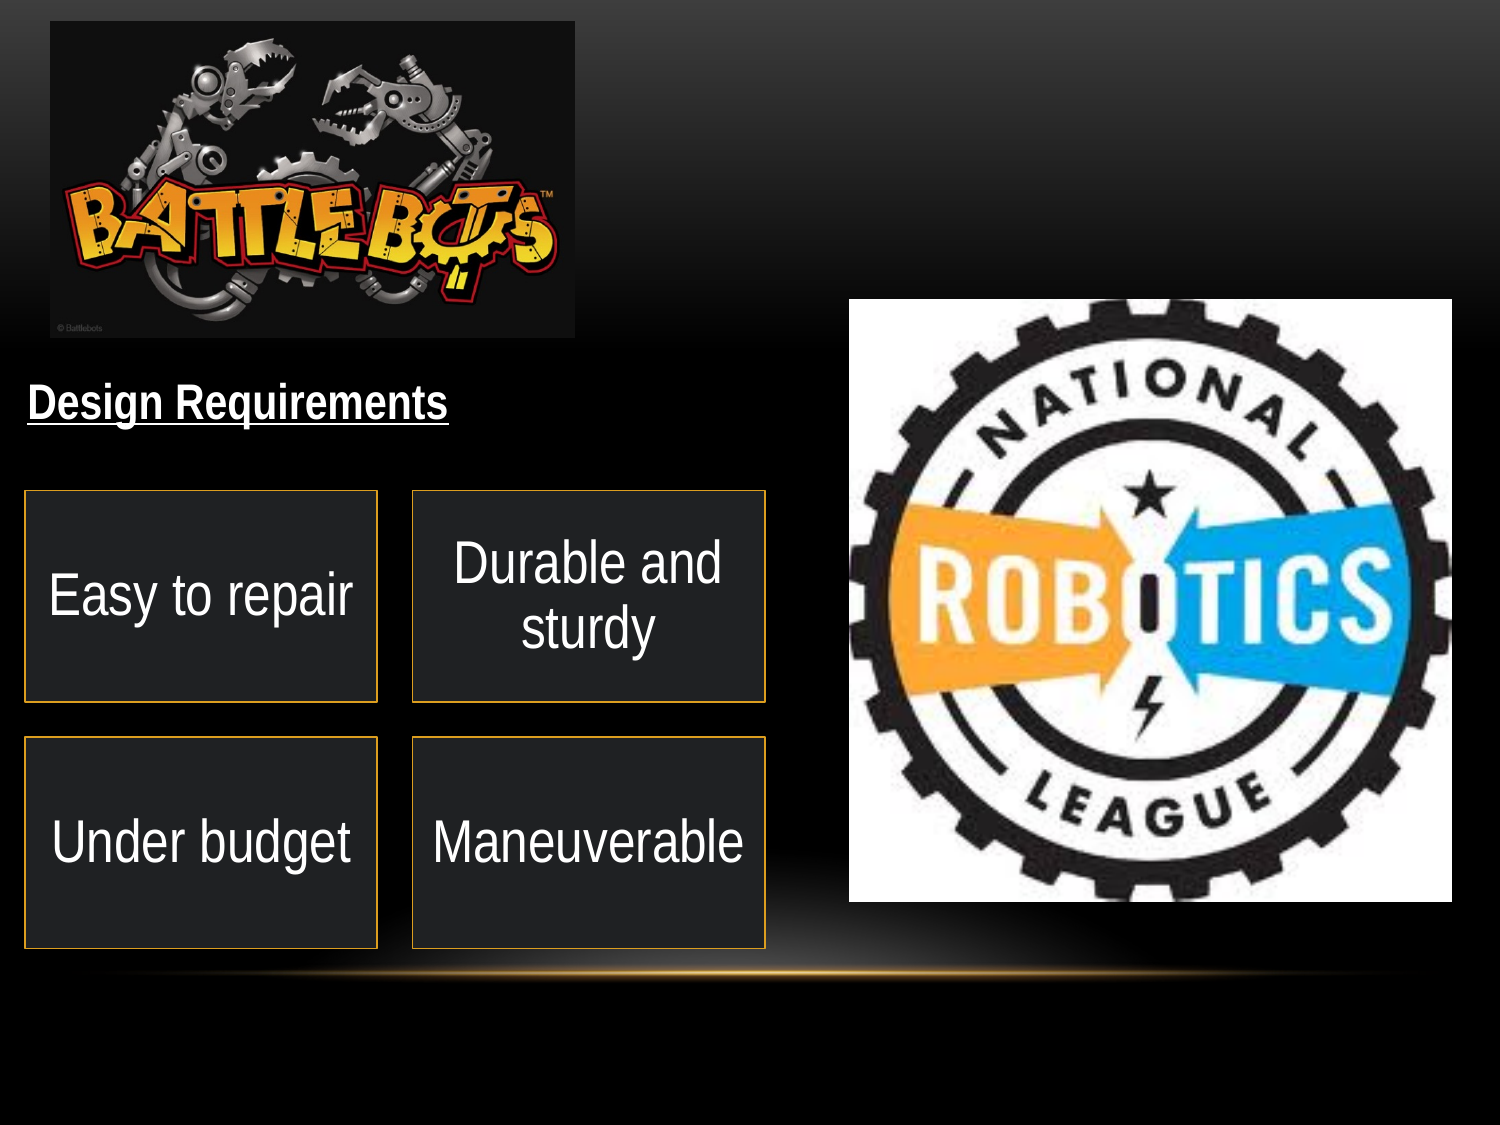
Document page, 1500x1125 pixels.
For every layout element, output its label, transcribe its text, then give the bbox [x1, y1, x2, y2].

text_box Design Requirements [12, 362, 550, 438]
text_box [24, 487, 766, 952]
picture [0, 0, 1500, 1125]
